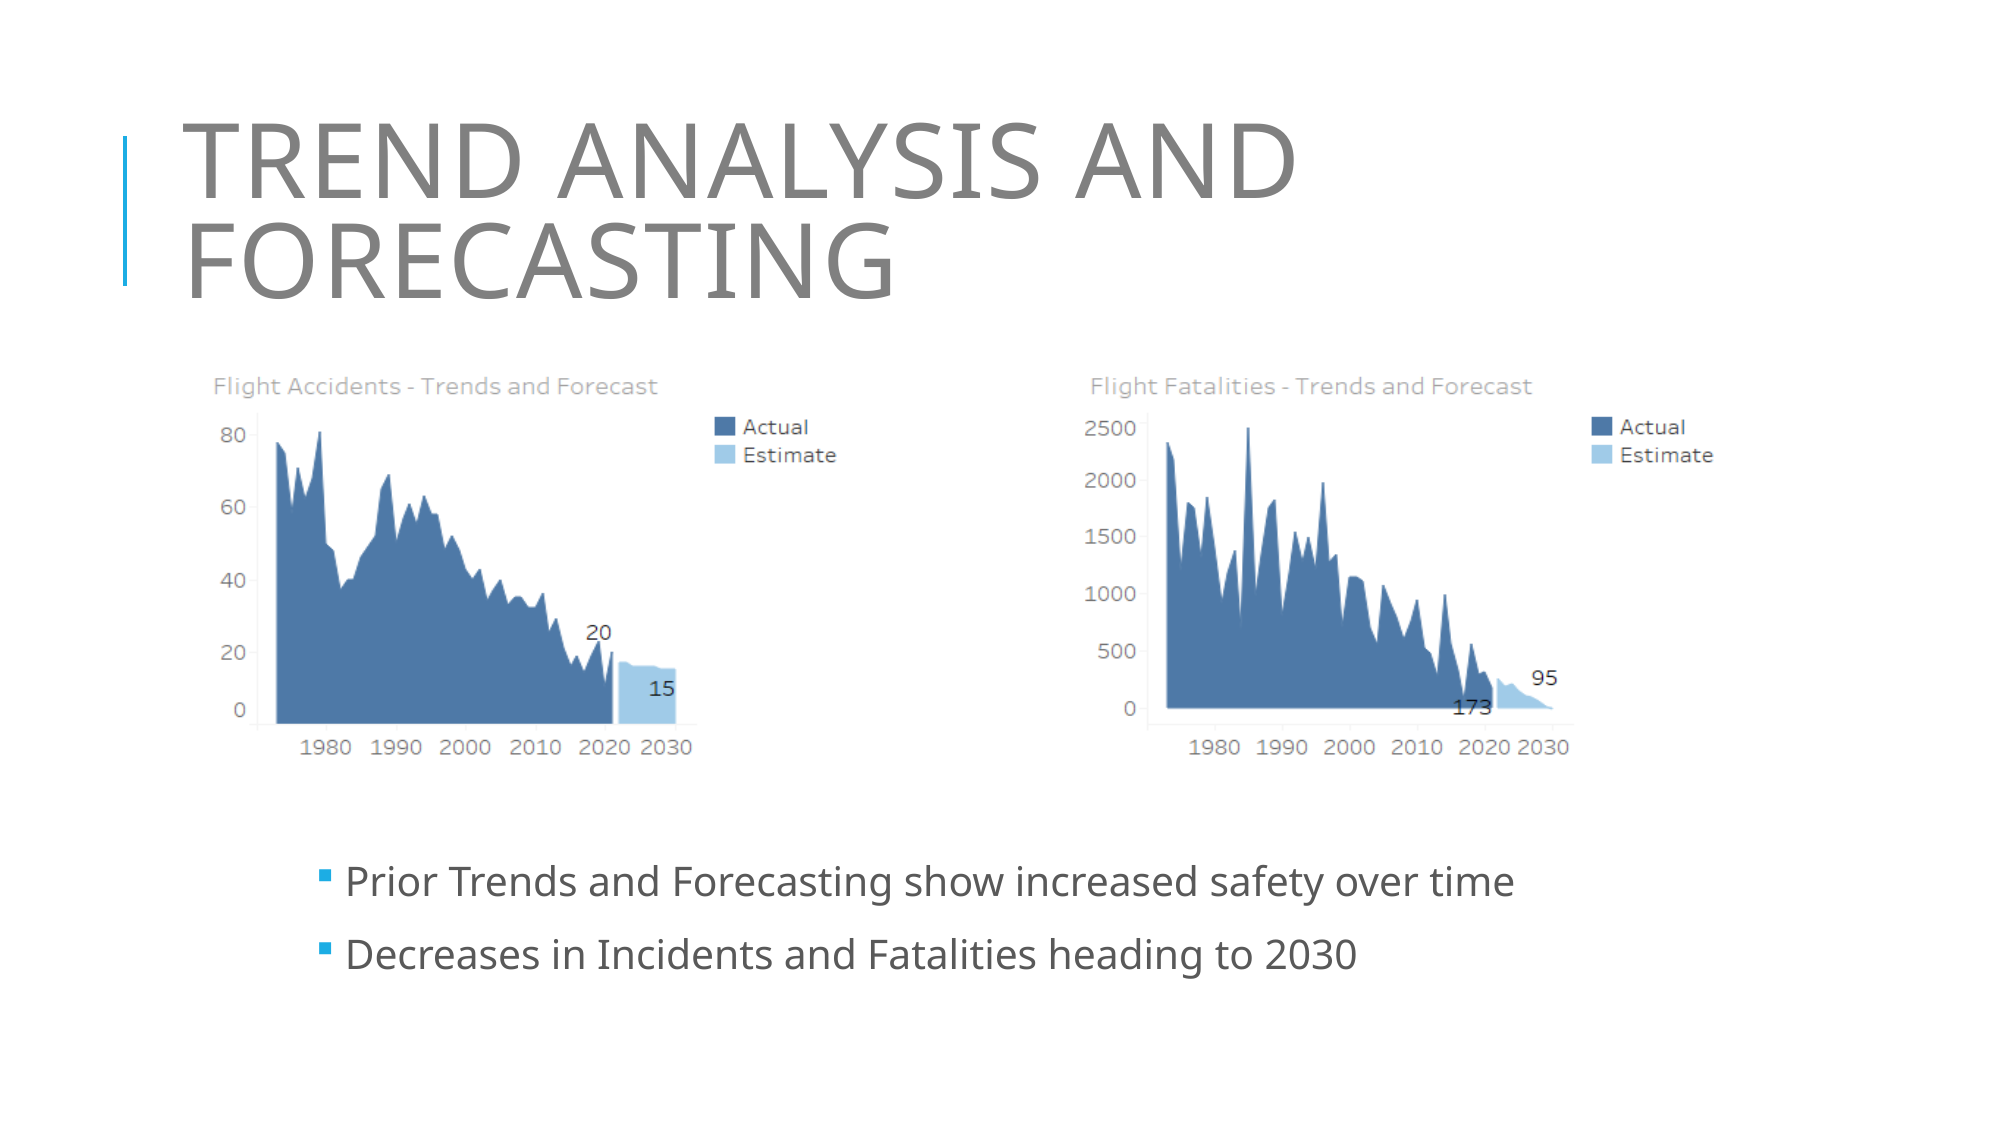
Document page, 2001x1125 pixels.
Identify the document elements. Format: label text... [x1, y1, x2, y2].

list Prior Trends and Forecasting show increased safety over time Decreases in Incidents and Fatalities heading to 2030 [308, 854, 1528, 1029]
picture [207, 360, 916, 765]
picture [1084, 360, 1793, 765]
title Trend analysis and forecasting [168, 96, 1763, 342]
